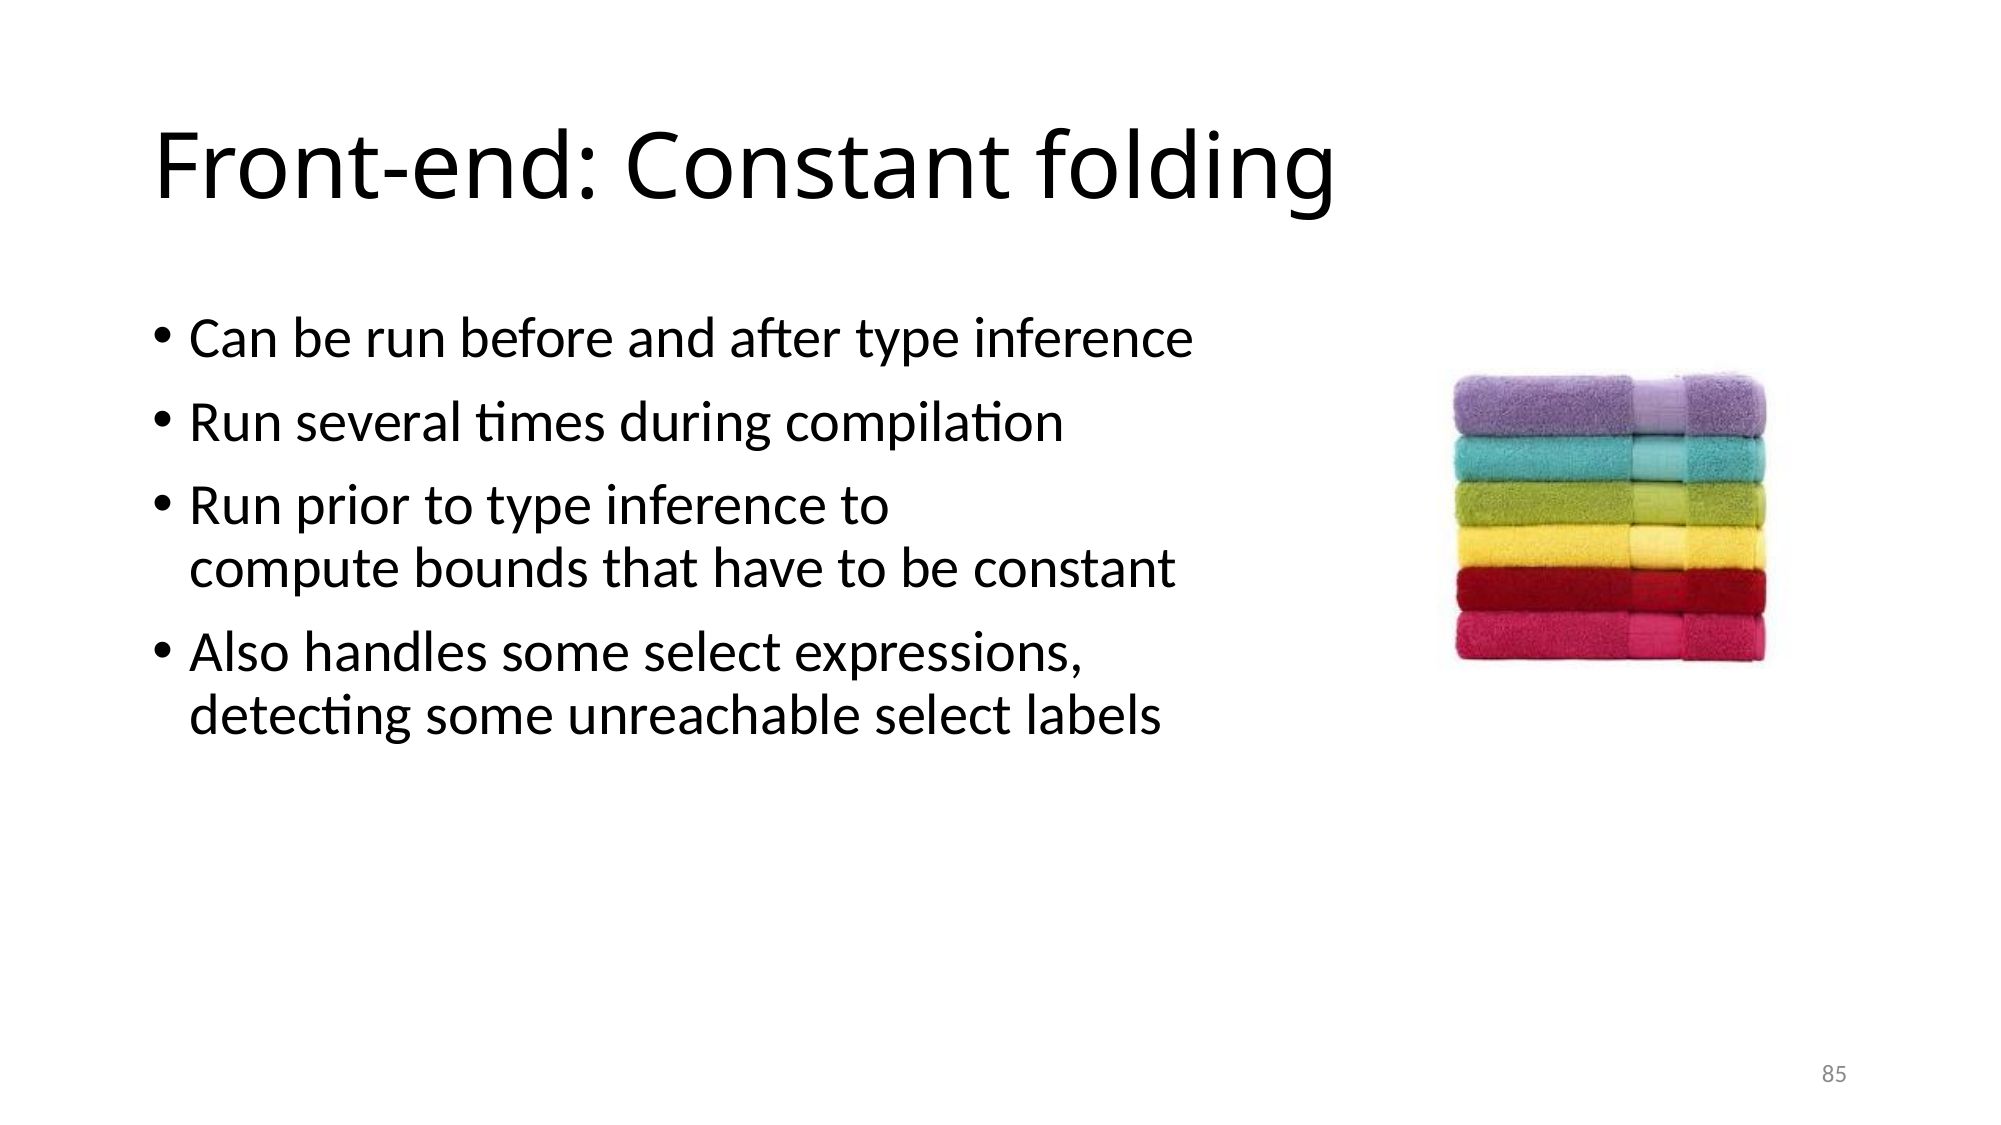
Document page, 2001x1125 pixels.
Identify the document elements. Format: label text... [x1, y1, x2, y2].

title Front-end: Constant folding [137, 59, 1863, 278]
slide_number 85 [1412, 1042, 1863, 1103]
list Can be run before and after type inference Run several times during compilation Run prior to type inference to compute bounds that have to be constant Also handles some select expressions, detecting some unreachable select labels [137, 299, 1863, 1014]
picture [1413, 318, 1812, 716]
